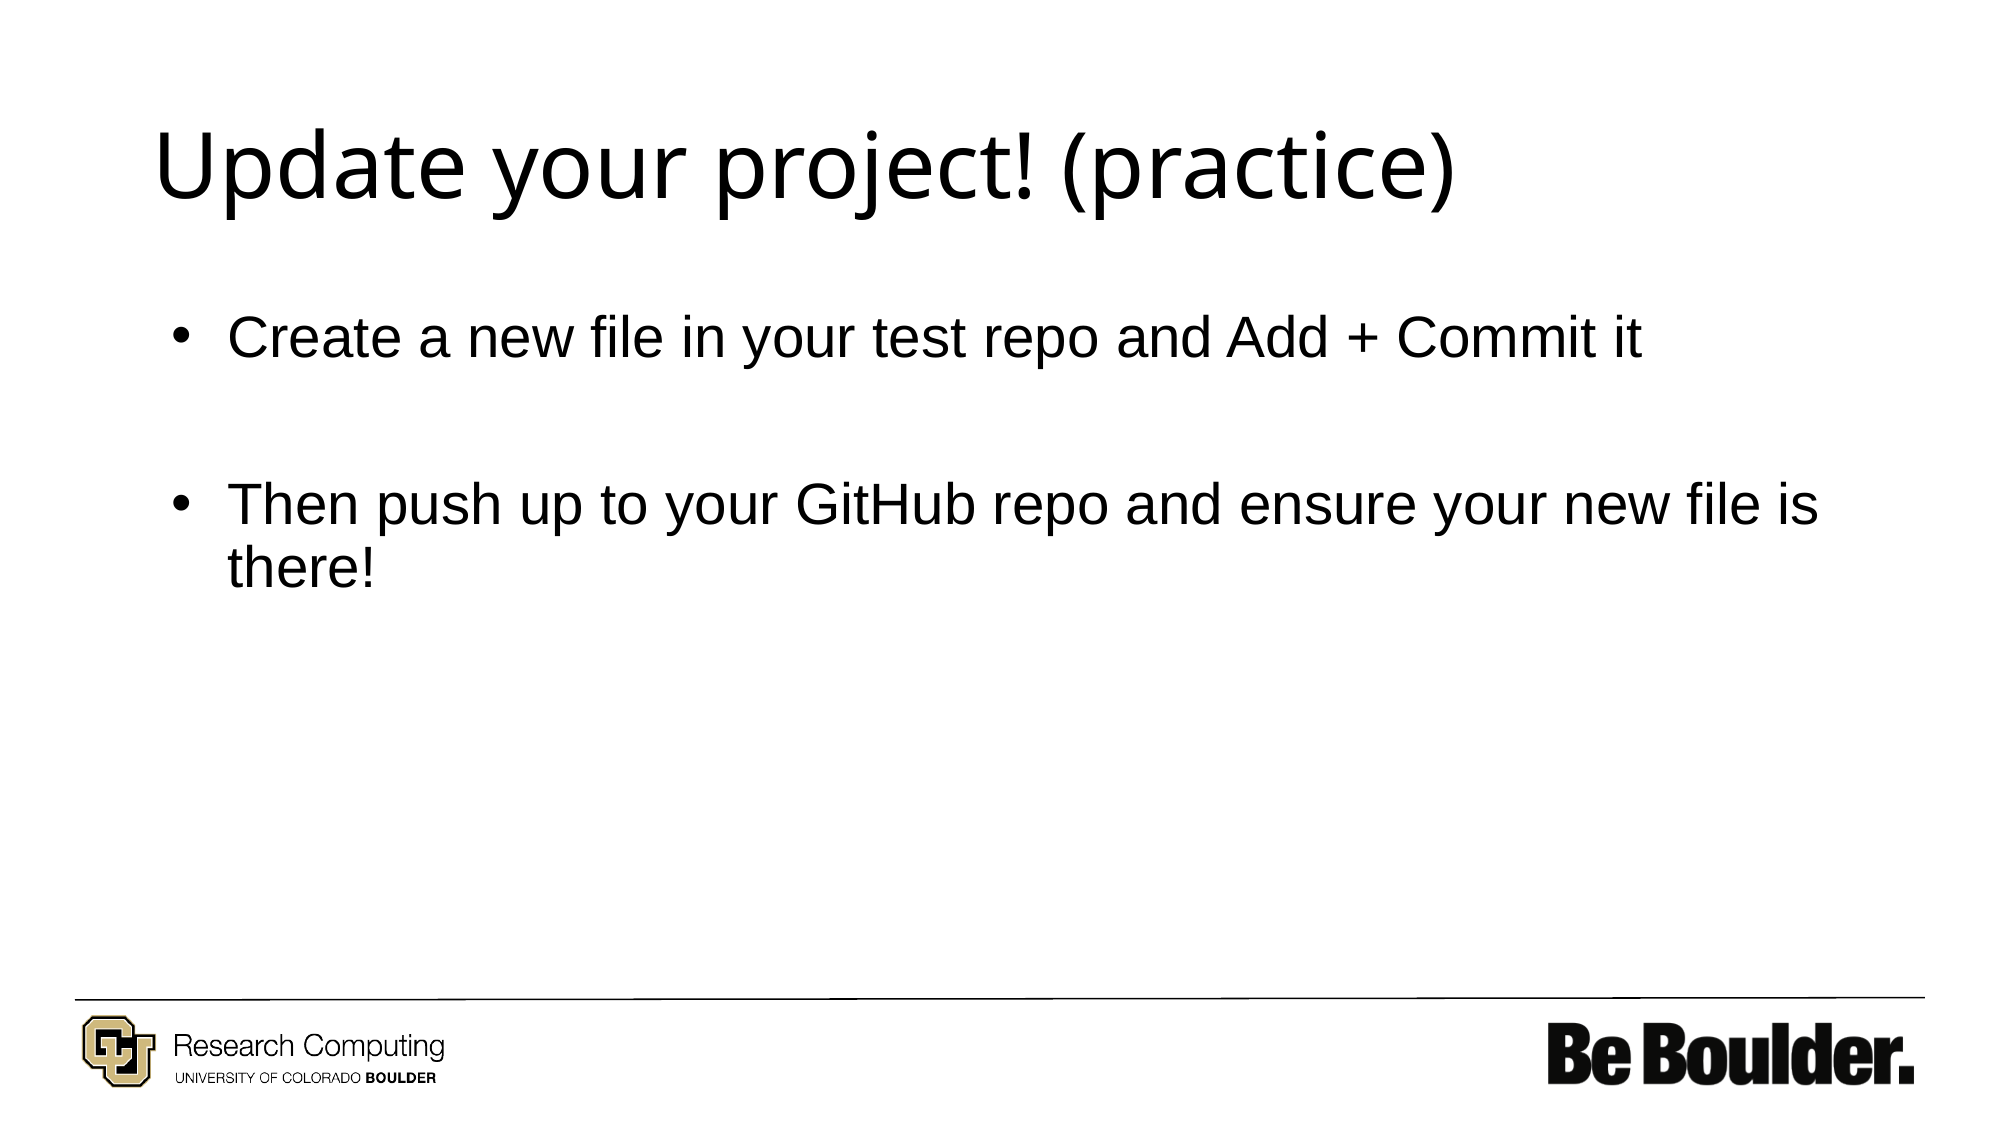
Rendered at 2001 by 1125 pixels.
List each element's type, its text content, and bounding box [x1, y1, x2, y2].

list Create a new file in your test repo and Add + Commit it Then push up to your GitHub repo and ensure your new file is there! [137, 299, 1863, 983]
picture [81, 1015, 444, 1088]
picture [1524, 1015, 1938, 1088]
title Update your project! (practice) [137, 59, 1863, 278]
